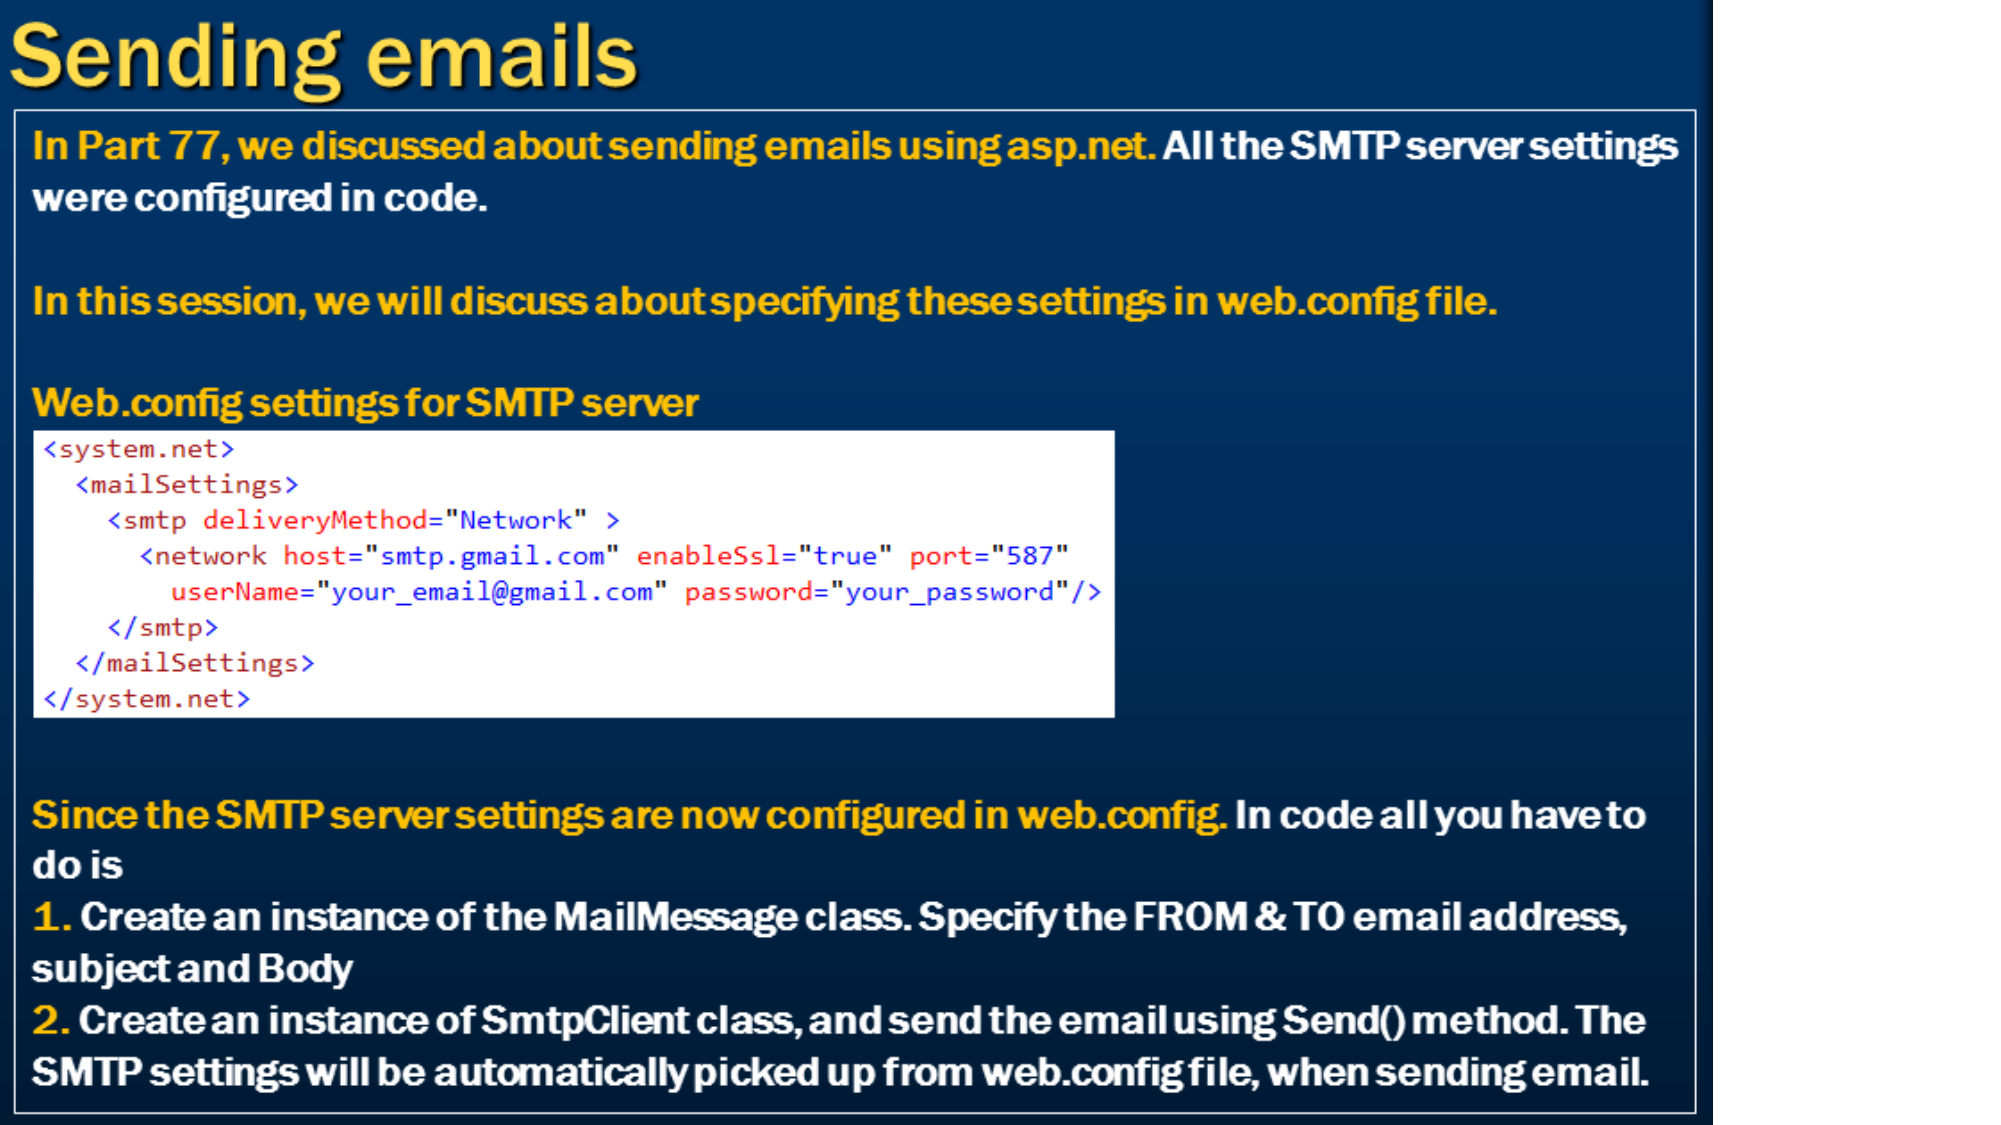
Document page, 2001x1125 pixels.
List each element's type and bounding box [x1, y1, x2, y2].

list [0, 0, 1713, 1125]
